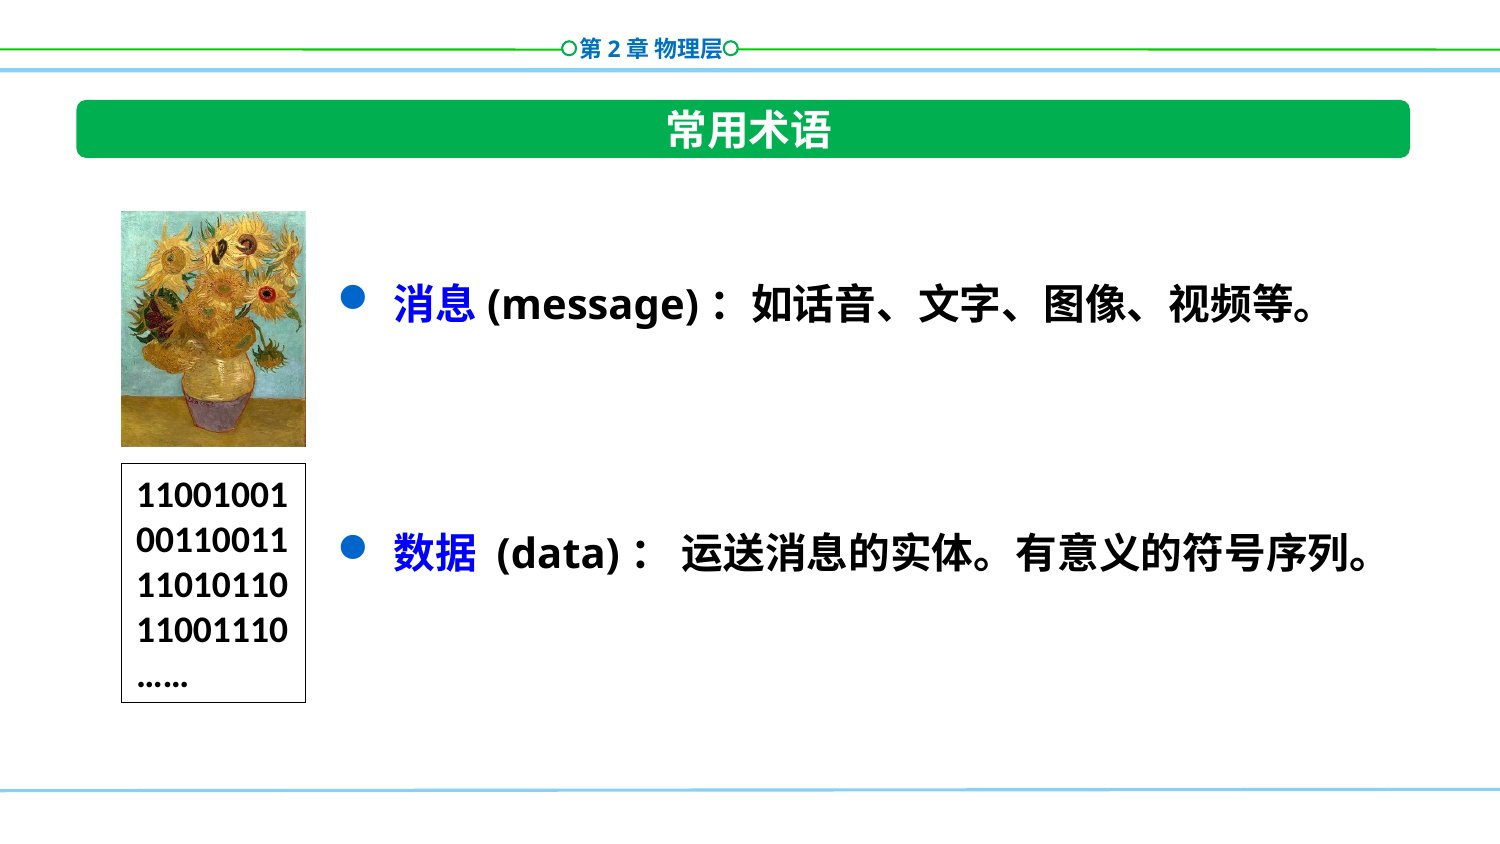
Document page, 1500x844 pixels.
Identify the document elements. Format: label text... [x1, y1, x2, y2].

list 消息(message)：如话音、文字、图像、视频等。 数据 (data)： 运送消息的实体。有意义的符号序列。 [322, 257, 1410, 671]
list 常用术语 [204, 99, 1293, 158]
picture [120, 211, 306, 447]
text_box 11001001001100111101011011001110…… [121, 463, 306, 703]
